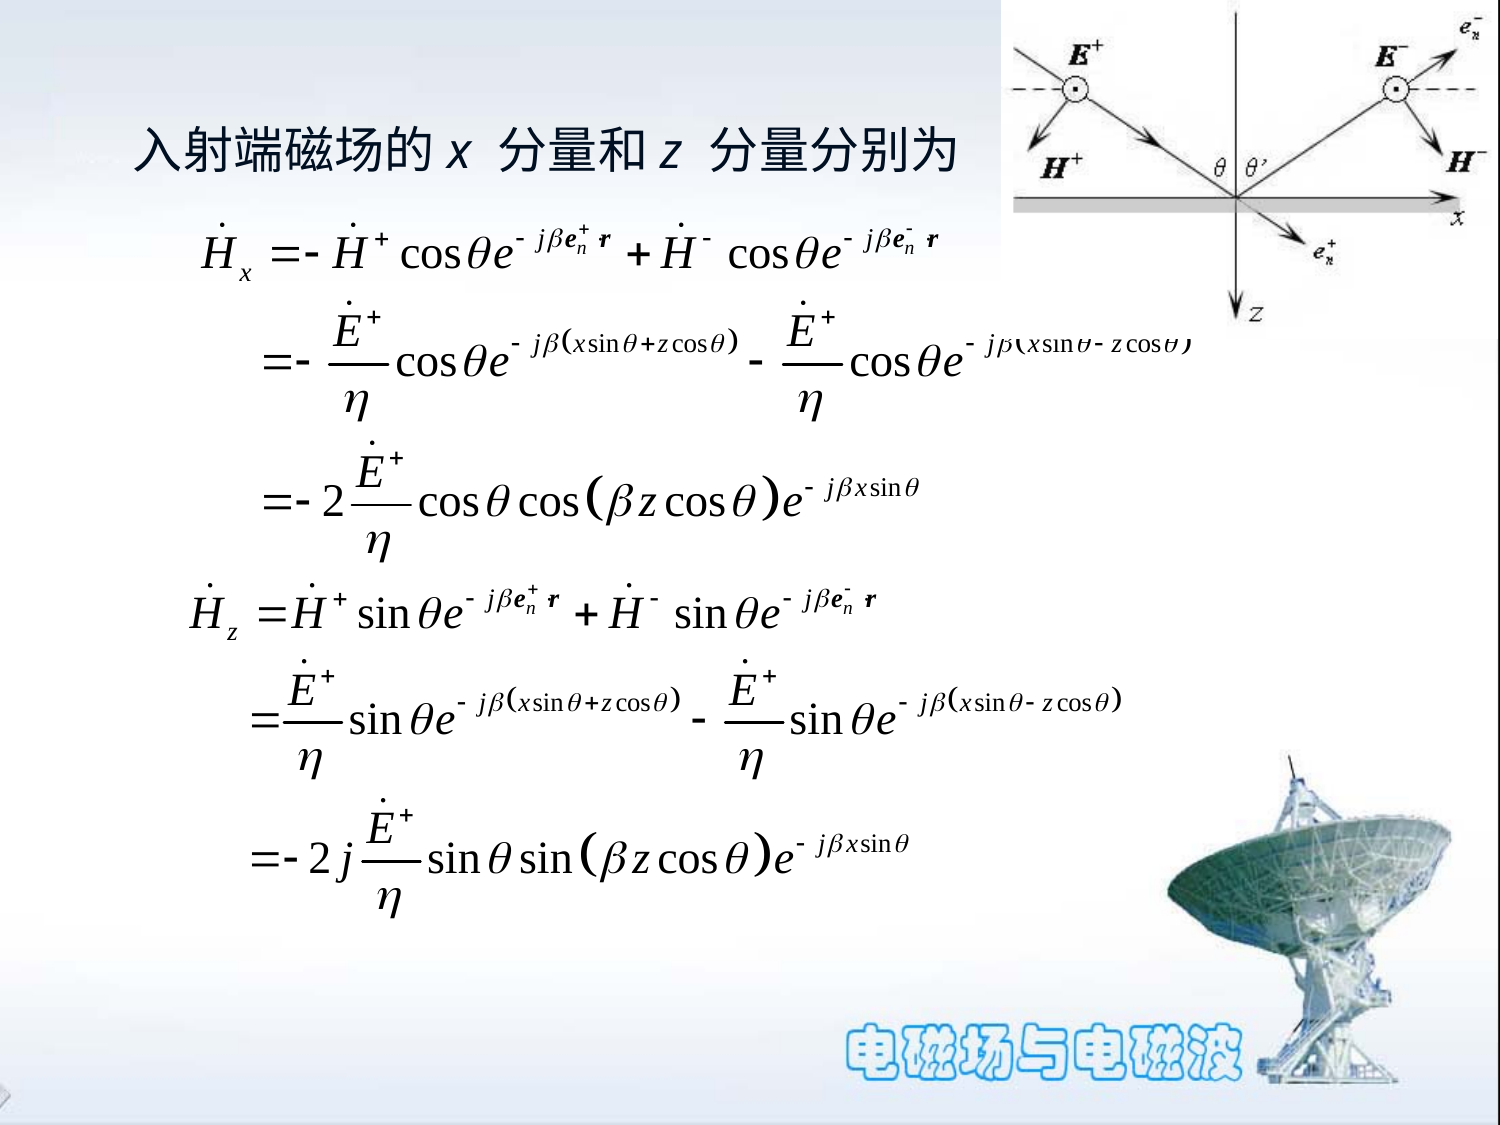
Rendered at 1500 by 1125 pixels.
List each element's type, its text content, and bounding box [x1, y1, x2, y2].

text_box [180, 571, 1134, 928]
picture [0, 0, 1500, 1125]
text_box 入射端磁场的x 分量和z 分量分别为 [19, 111, 996, 246]
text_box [192, 211, 1202, 572]
